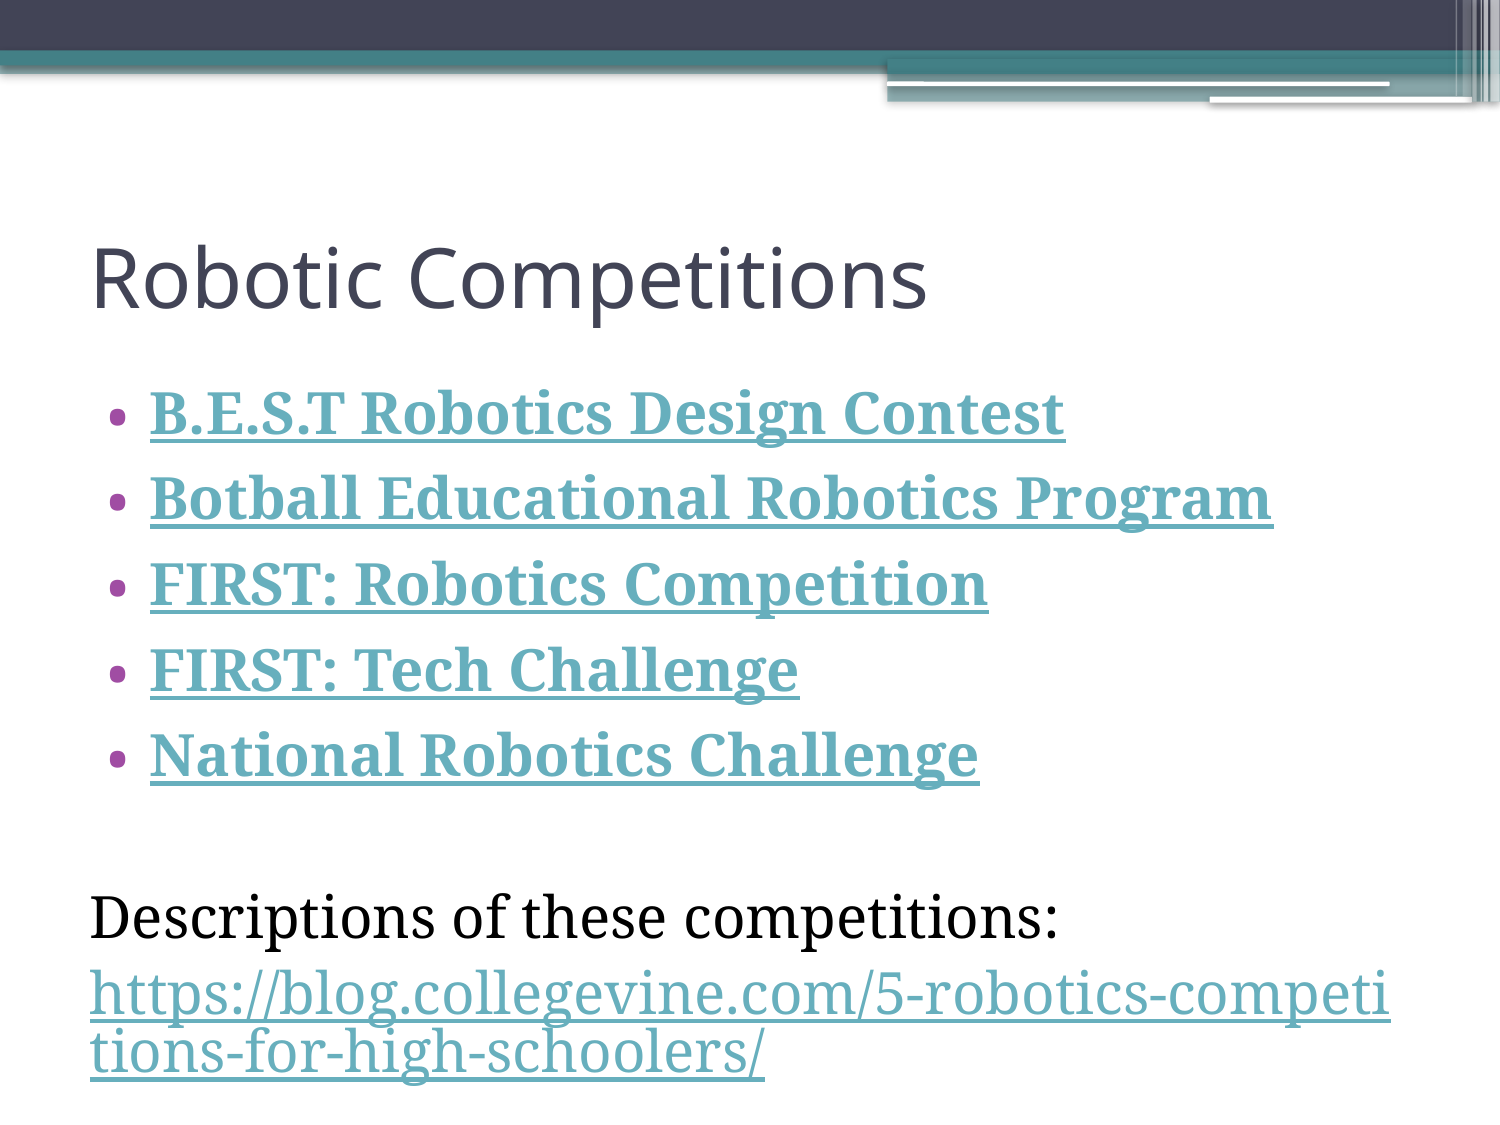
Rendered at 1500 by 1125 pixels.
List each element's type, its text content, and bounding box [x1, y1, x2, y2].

list B.E.S.T Robotics Design Contest Botball Educational Robotics Program FIRST: Robotics Competition FIRST: Tech Challenge National Robotics Challenge Descriptions of these competitions: https://blog.collegevine.com/5-robotics-competitions-for-high-schoolers/ [75, 368, 1425, 1079]
title Robotic Competitions [75, 187, 1425, 363]
